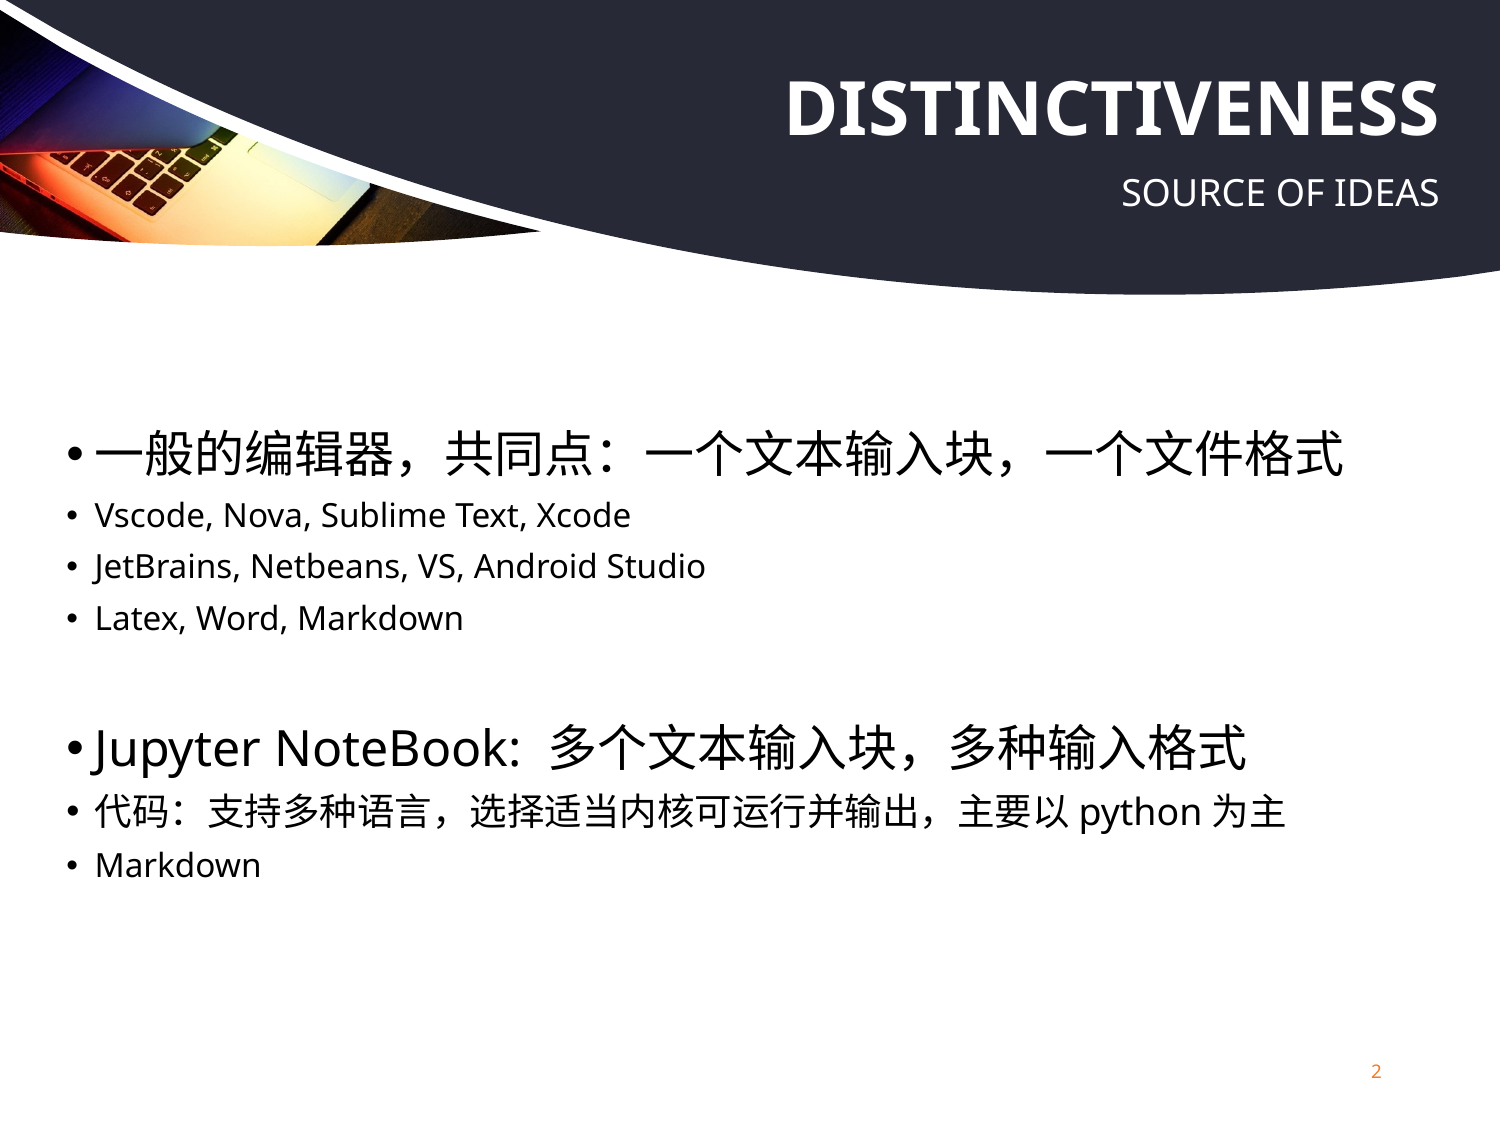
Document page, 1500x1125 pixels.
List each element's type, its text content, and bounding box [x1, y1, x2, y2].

list 一般的编辑器，共同点：一个文本输入块，一个文件格式 Vscode, Nova, Sublime Text, Xcode JetBrains, Netbeans, VS, Android Studio Latex, Word, Markdown Jupyter NoteBook: 多个文本输入块，多种输入格式 代码：支持多种语言，选择适当内核可运行并输出，主要以python为主 Markdown [51, 421, 1449, 906]
picture [0, 9, 375, 247]
subtitle Source of ideas [375, 167, 1500, 285]
slide_number 2 [1059, 1042, 1397, 1103]
title distinctiveness [103, 2, 1500, 220]
